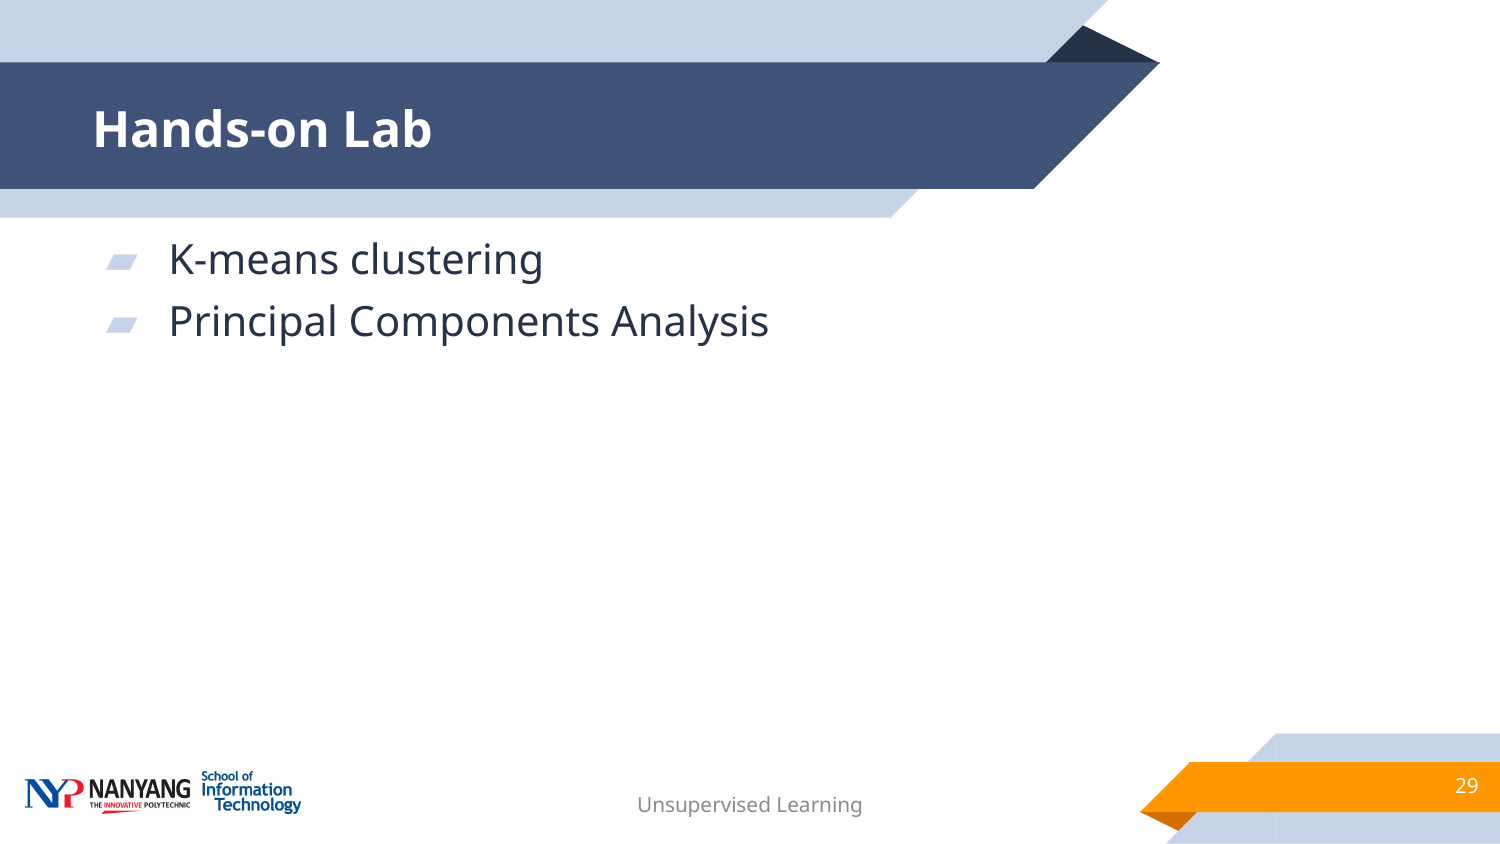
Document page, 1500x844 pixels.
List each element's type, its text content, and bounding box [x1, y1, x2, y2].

footer Unsupervised Learning [496, 782, 1004, 828]
picture [202, 771, 301, 814]
picture [25, 779, 190, 814]
slide_number 29 [1249, 760, 1494, 813]
title Hands-on Lab [77, 64, 1028, 190]
list K-means clustering Principal Components Analysis [78, 217, 1418, 734]
